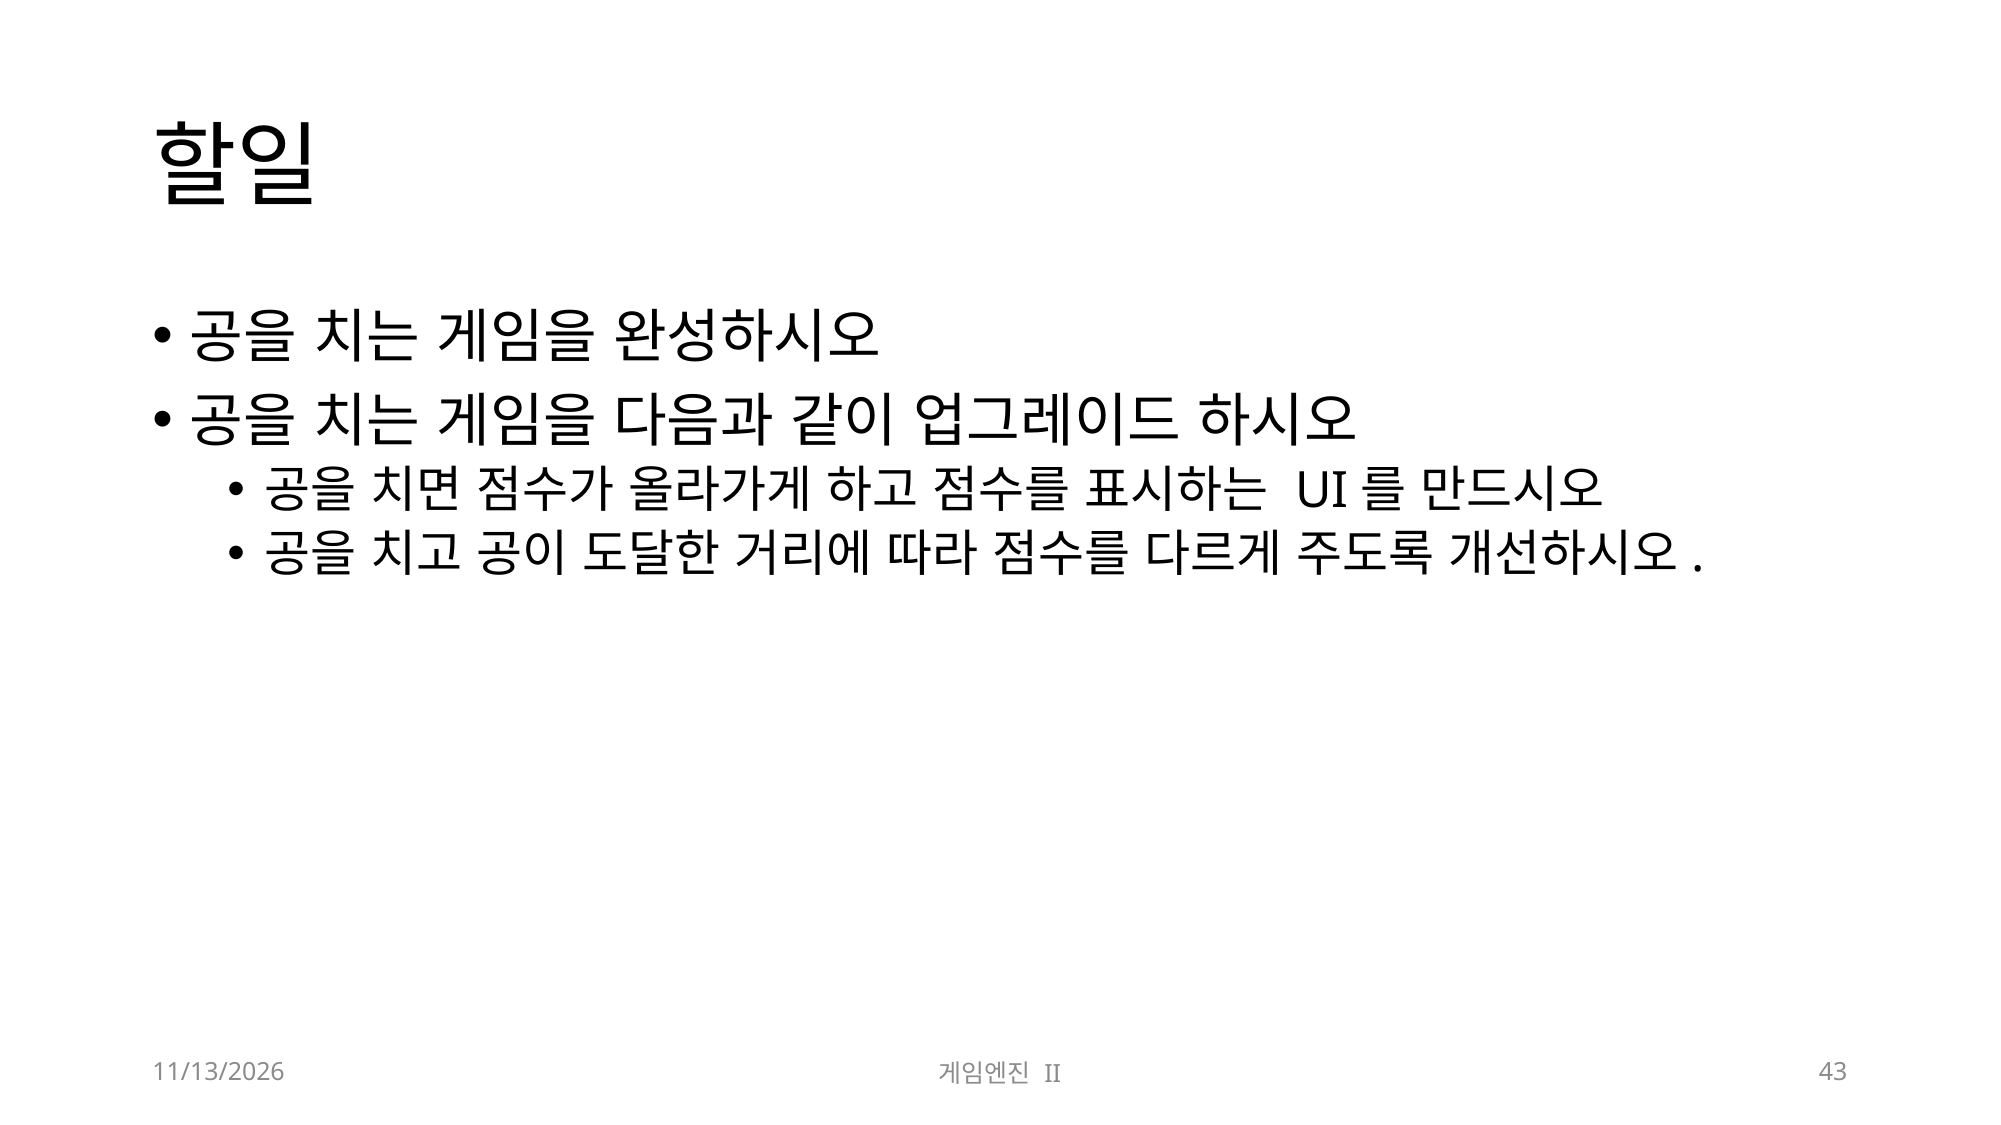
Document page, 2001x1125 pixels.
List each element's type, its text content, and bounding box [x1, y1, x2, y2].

slide_number 43 [1412, 1042, 1863, 1103]
footer 게임엔진 II [662, 1042, 1338, 1103]
list 공을 치는 게임을 완성하시오 공을 치는 게임을 다음과 같이 업그레이드 하시오 공을 치면 점수가 올라가게 하고 점수를 표시하는 UI를 만드시오 공을 치고 공이 도달한 거리에 따라 점수를 다르게 주도록 개선하시오. [137, 299, 1863, 1014]
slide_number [137, 1042, 588, 1103]
title 할일 [137, 59, 1863, 278]
